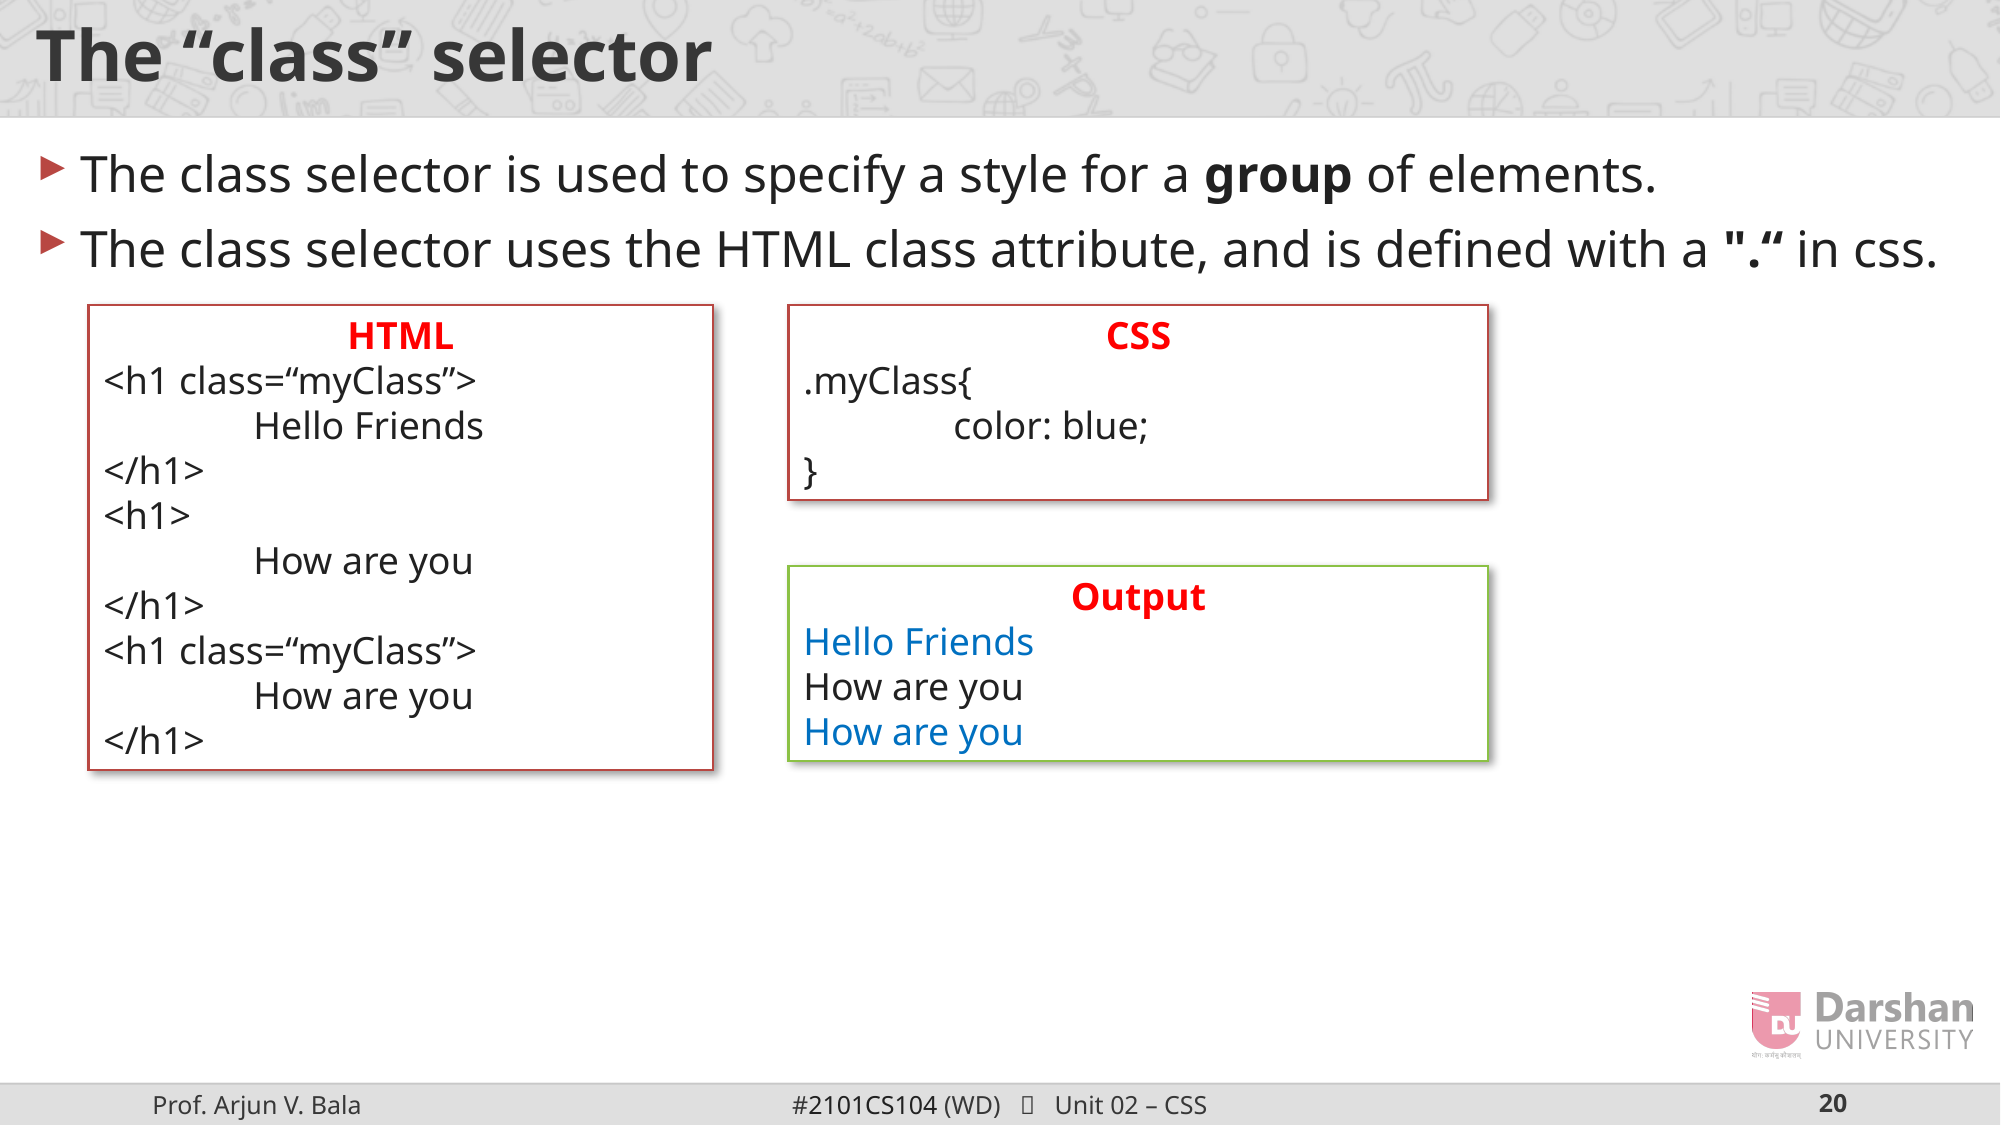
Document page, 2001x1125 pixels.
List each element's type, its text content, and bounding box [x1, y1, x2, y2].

text_box CSS .myClass{ color: blue; } [787, 304, 1489, 501]
text_box HTML <h1 class=“myClass”> Hello Friends </h1> <h1> How are you </h1> <h1 class=“myClass”> How are you </h1> [87, 304, 714, 771]
text_box Output Hello Friends How are you How are you [787, 565, 1489, 762]
title The “class” selector [0, 0, 2000, 117]
list The class selector is used to specify a style for a group of elements. The class selector uses the HTML class attribute, and is defined with a ".“ in css. [21, 141, 1979, 1059]
